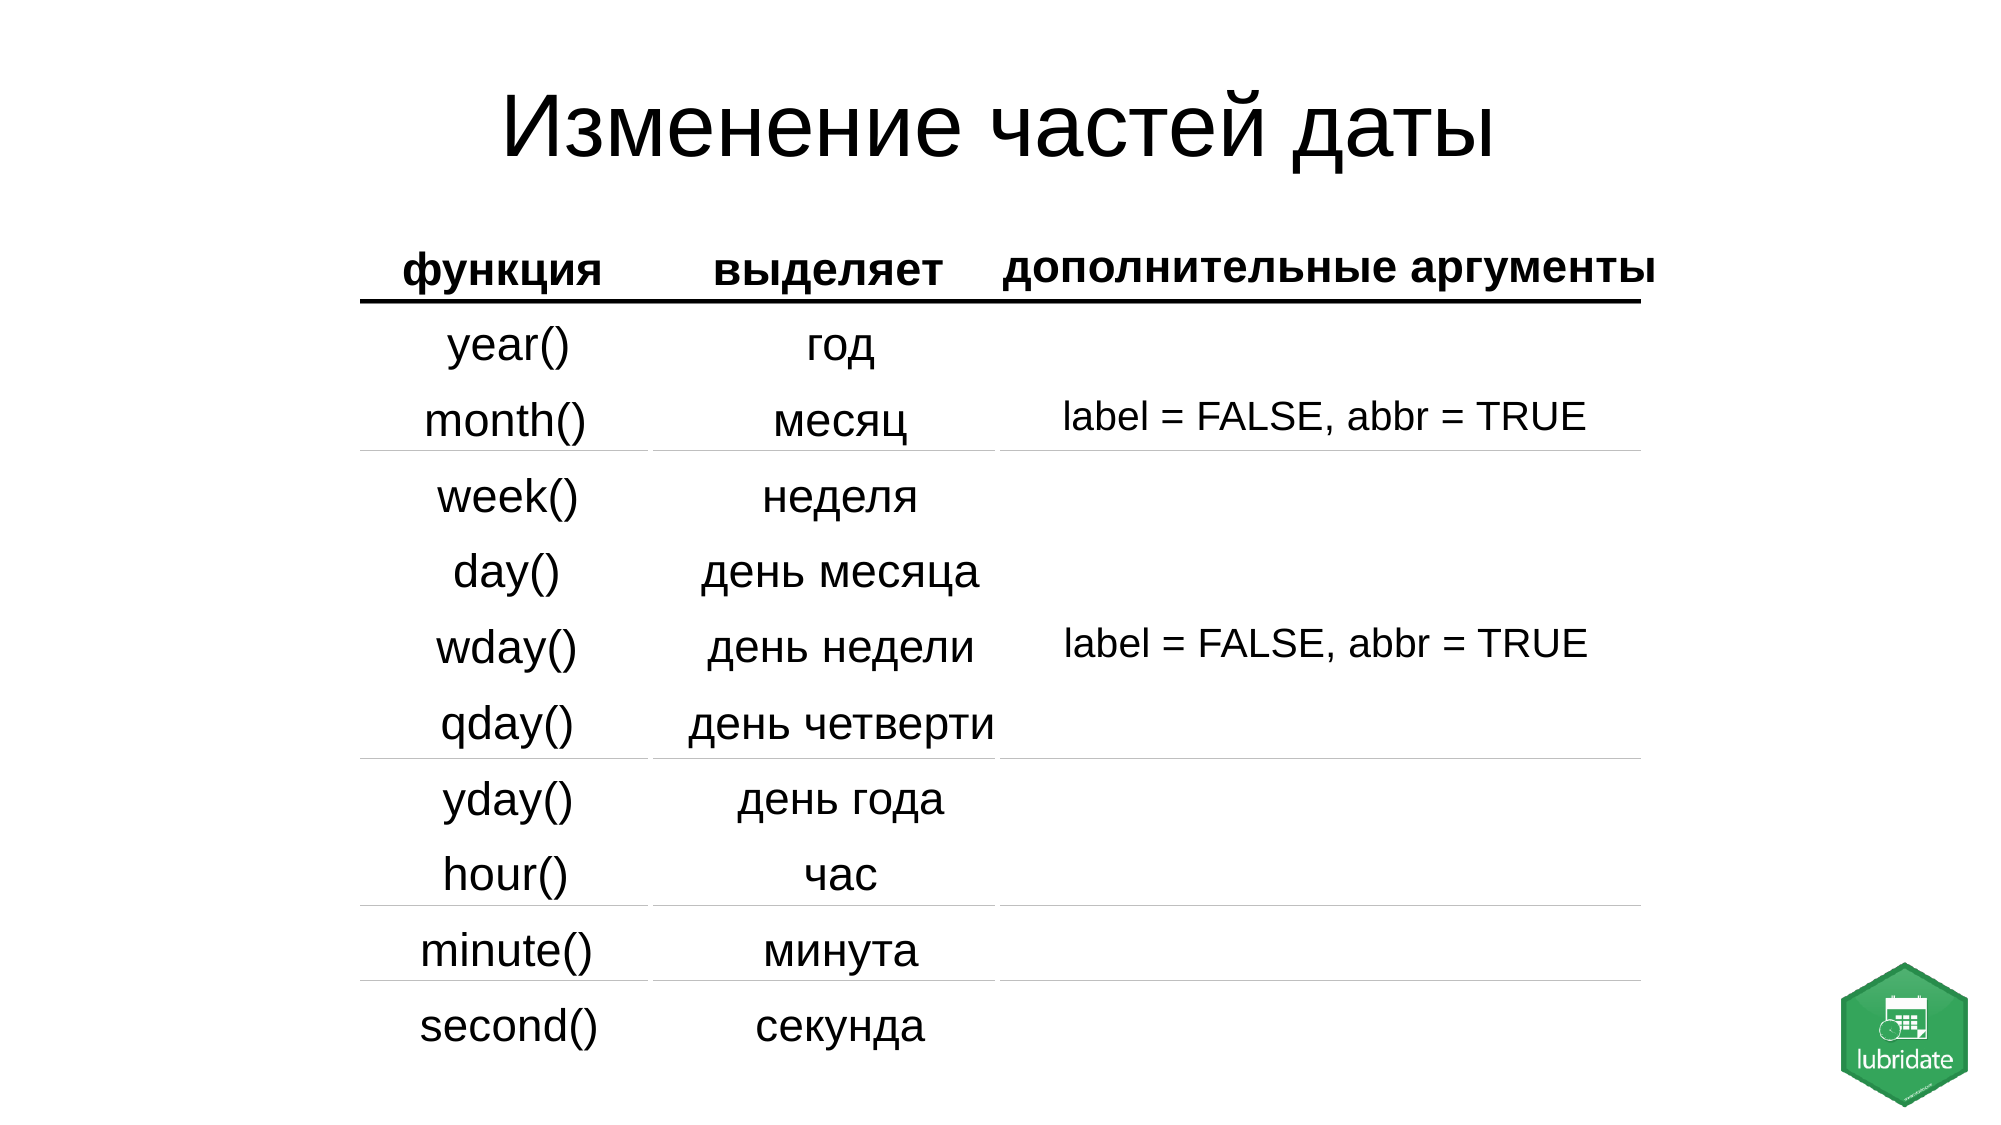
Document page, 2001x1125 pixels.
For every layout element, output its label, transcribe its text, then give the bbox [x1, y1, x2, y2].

text_box дополнительные аргументы [1648, 236, 1658, 292]
picture [353, 221, 1648, 1063]
picture [1841, 961, 1968, 1108]
text_box Изменение частей даты [0, 67, 2000, 175]
